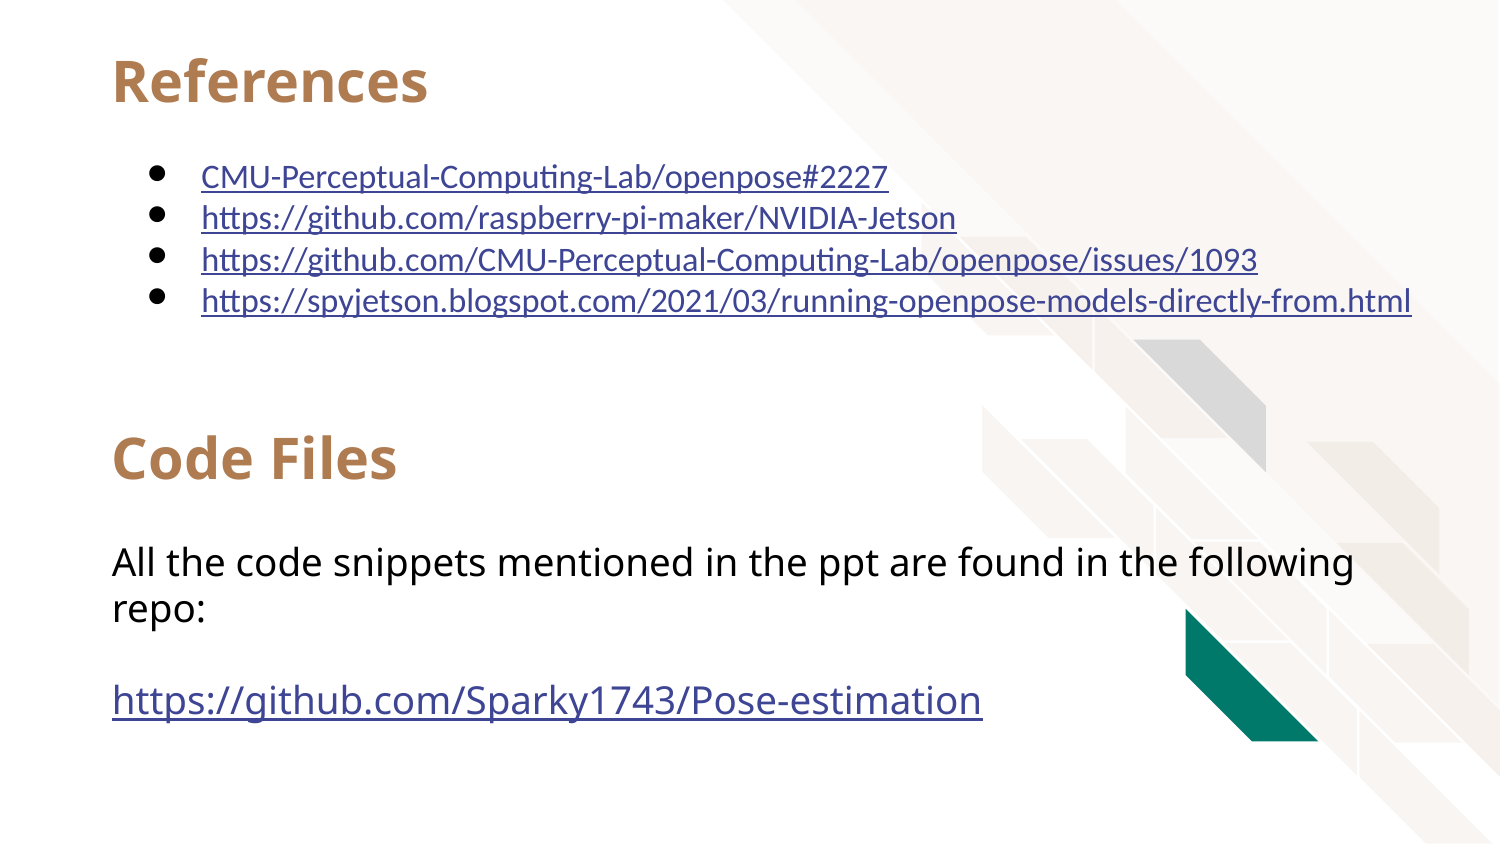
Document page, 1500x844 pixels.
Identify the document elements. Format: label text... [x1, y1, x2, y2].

text_box CMU-Perceptual-Computing-Lab/openpose#2227 https://github.com/raspberry-pi-maker/NVIDIA-Jetson https://github.com/CMU-Perceptual-Computing-Lab/openpose/issues/1093 https://spyjetson.blogspot.com/2021/03/running-openpose-models-directly-from.html [111, 133, 1452, 335]
text_box Code Files All the code snippets mentioned in the ppt are found in the following repo: https://github.com/Sparky1743/Pose-estimation [96, 407, 1472, 740]
title References [96, 30, 1252, 181]
